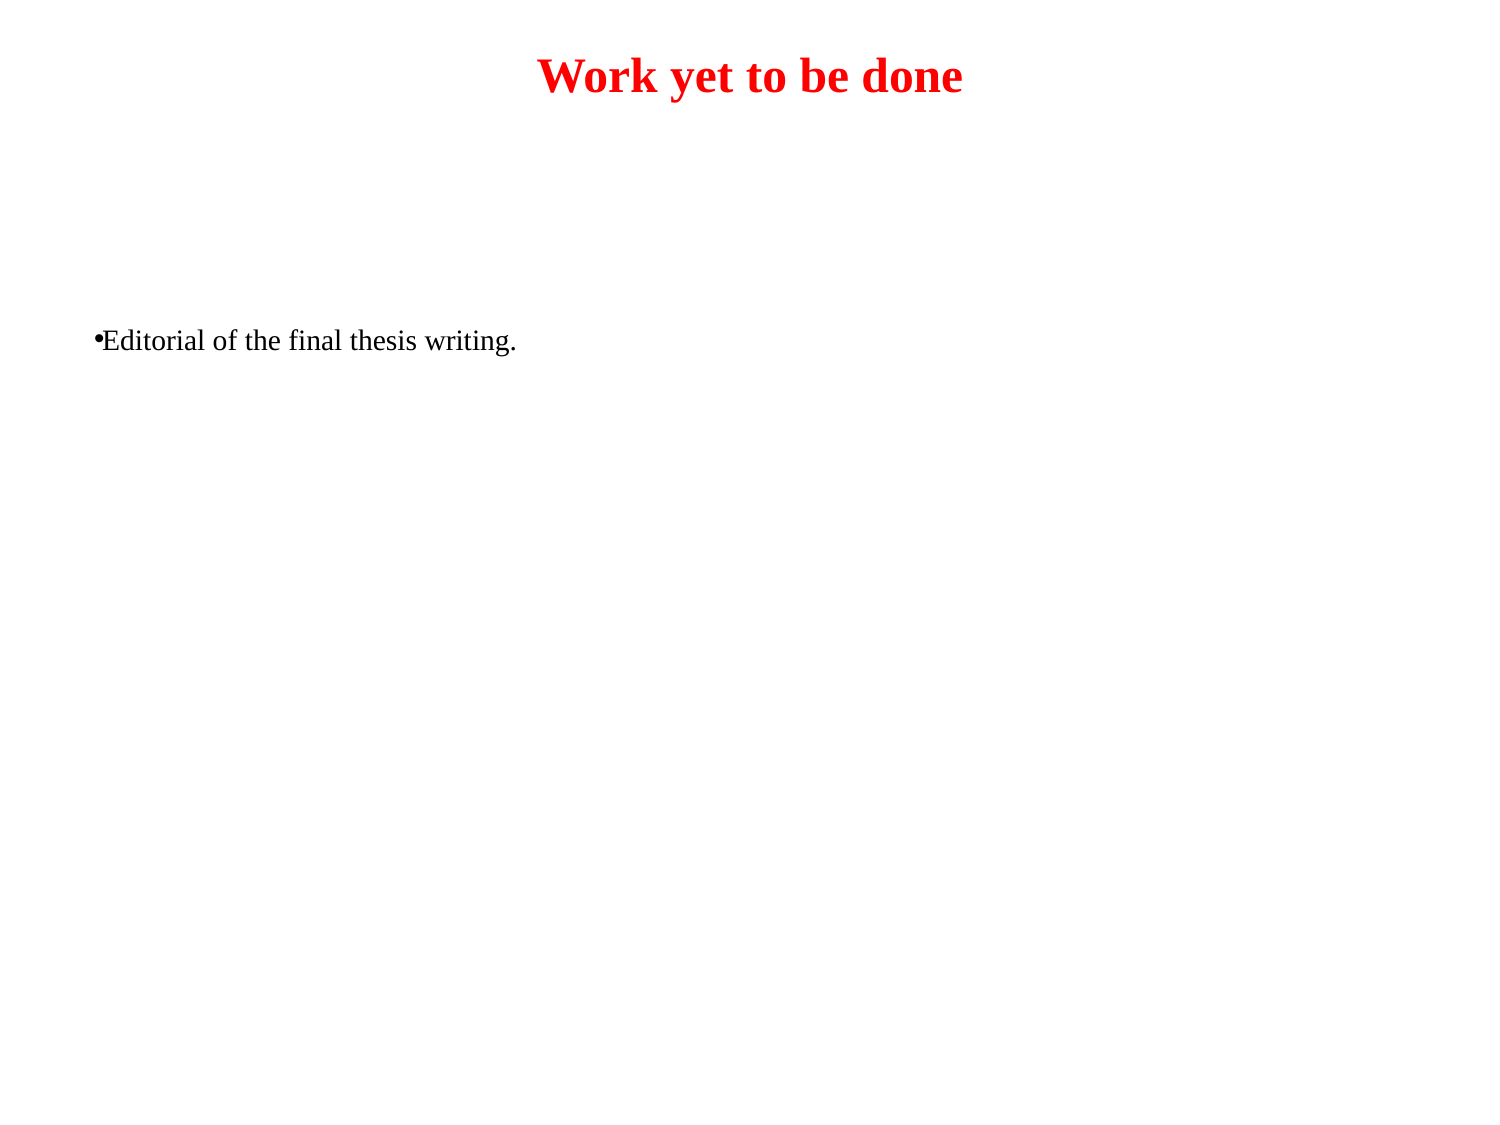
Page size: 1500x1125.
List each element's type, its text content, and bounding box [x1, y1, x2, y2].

list Editorial of the final thesis writing. [79, 308, 695, 365]
title Work yet to be done [461, 26, 1039, 110]
